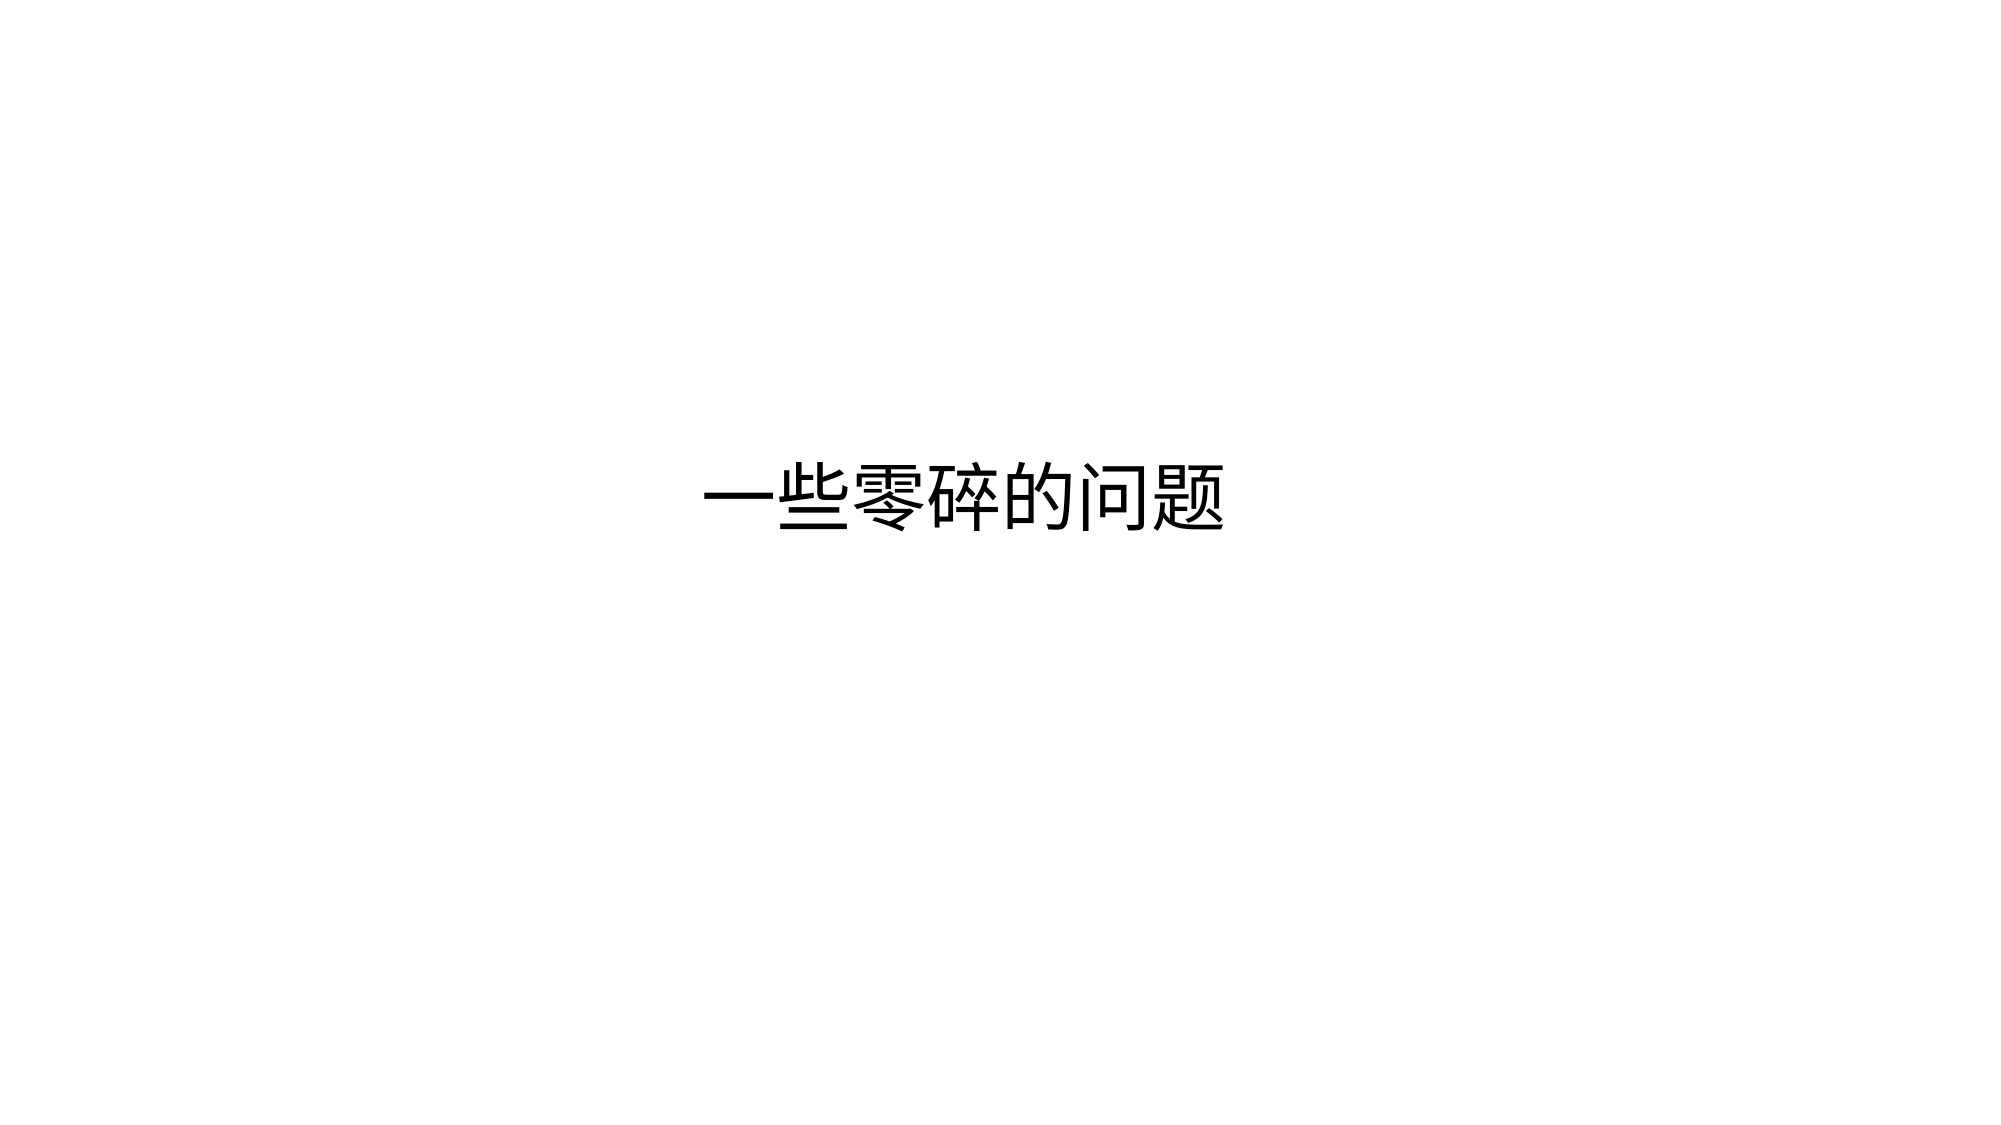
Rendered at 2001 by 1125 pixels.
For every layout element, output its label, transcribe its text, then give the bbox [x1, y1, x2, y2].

text_box 一些零碎的问题 [687, 442, 1601, 548]
